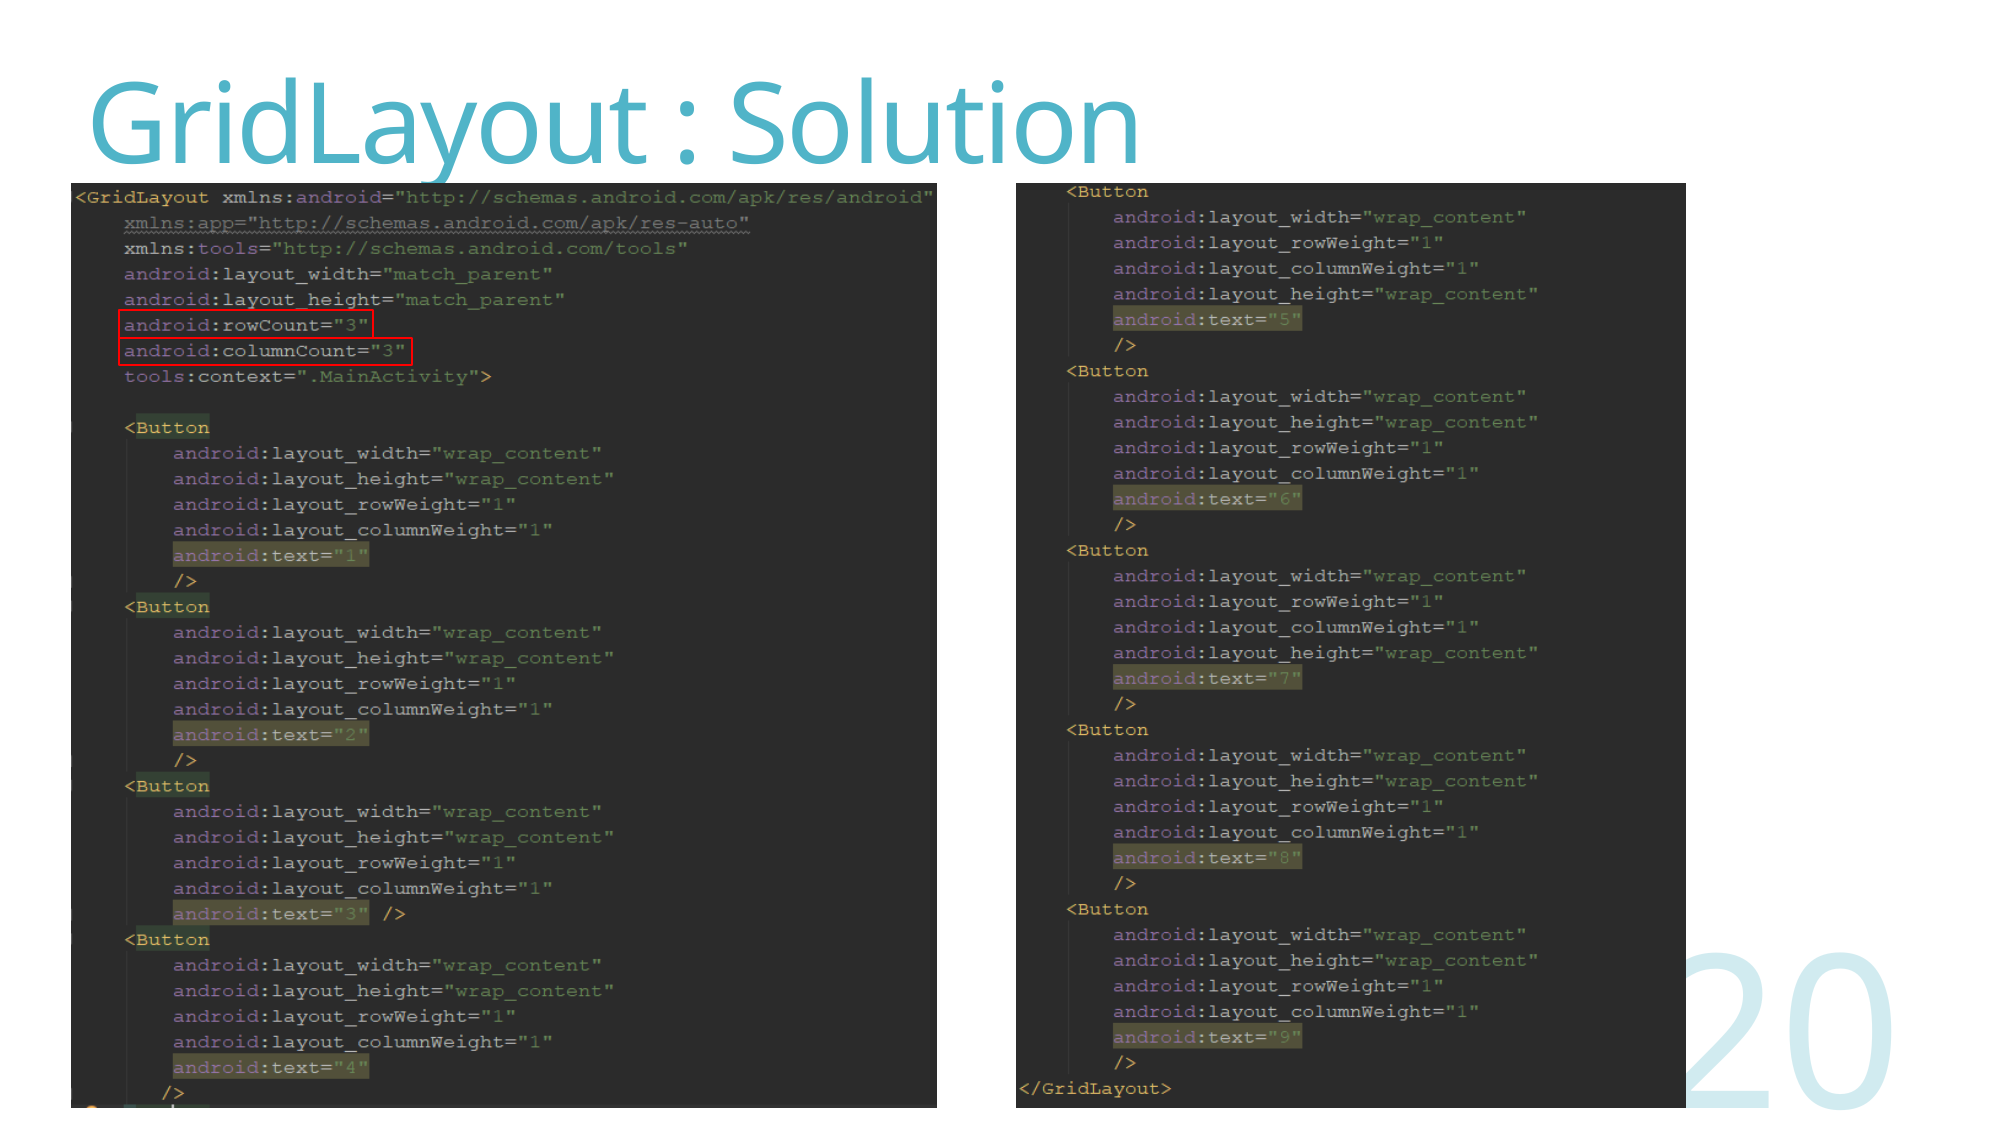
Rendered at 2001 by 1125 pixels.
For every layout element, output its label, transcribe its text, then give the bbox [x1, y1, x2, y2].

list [71, 183, 937, 1108]
picture [1016, 183, 1686, 1108]
title GridLayout : Solution [71, 0, 1839, 266]
slide_number 20 [1437, 963, 1918, 1125]
